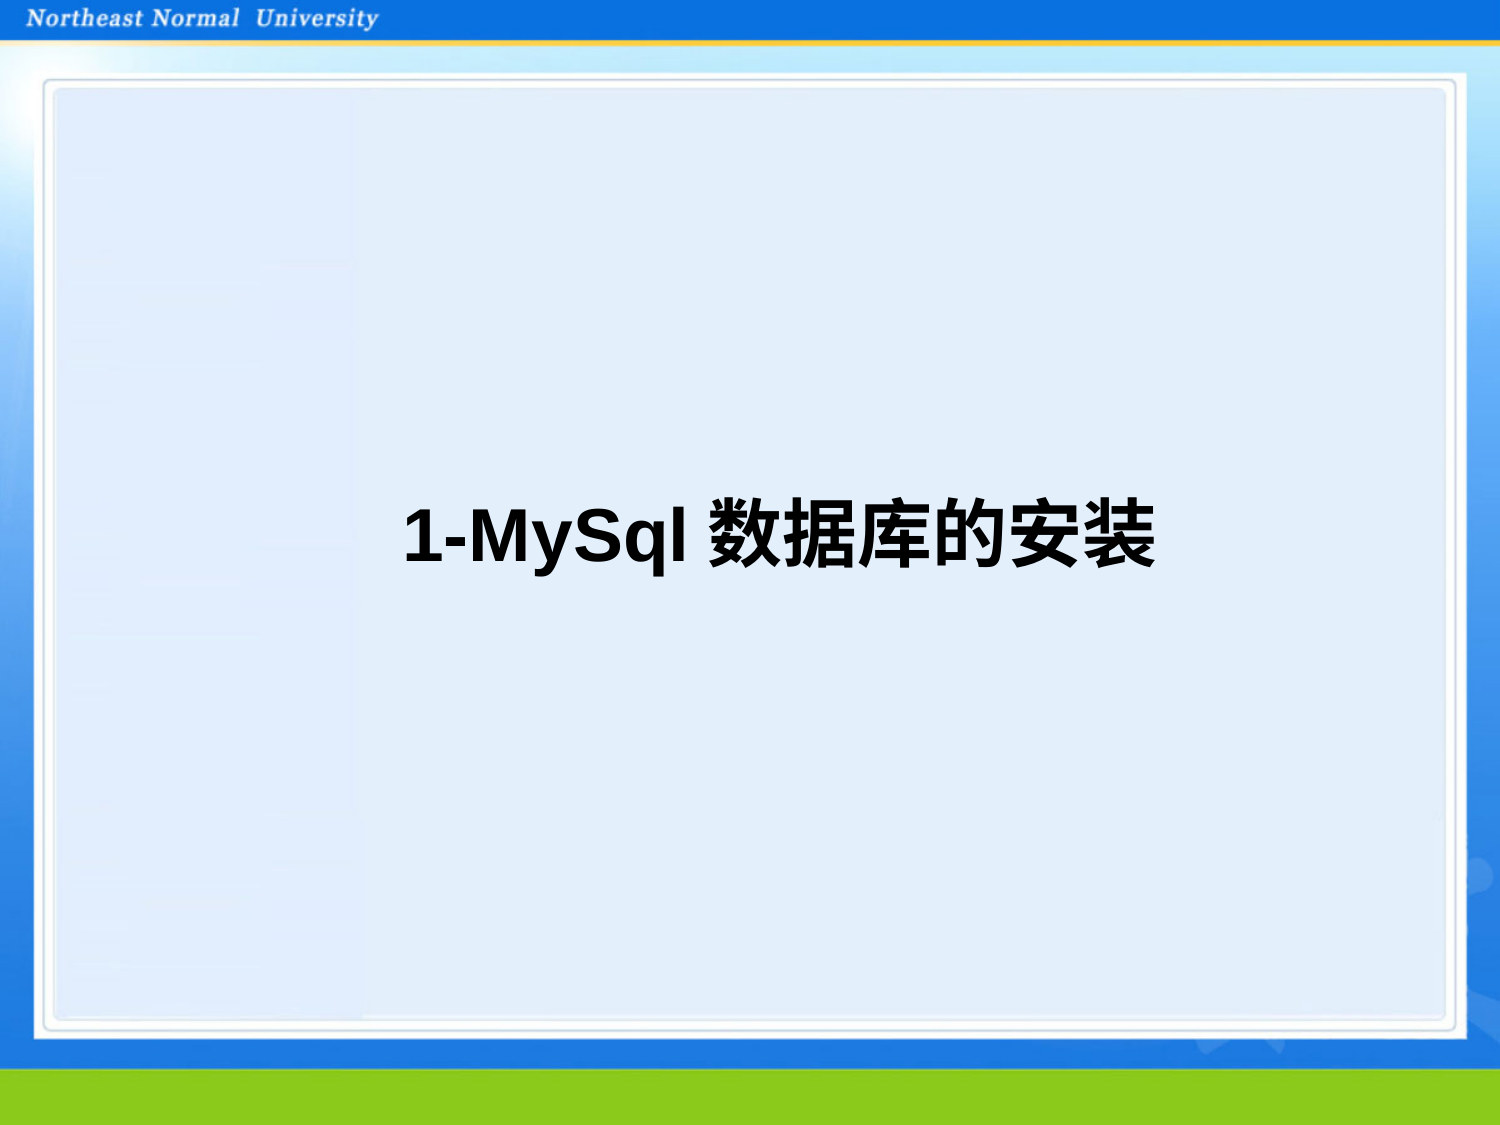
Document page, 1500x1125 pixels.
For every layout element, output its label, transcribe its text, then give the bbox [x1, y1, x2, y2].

picture [0, 0, 1500, 1125]
text_box 1-MySql数据库的安装 [387, 479, 1188, 585]
